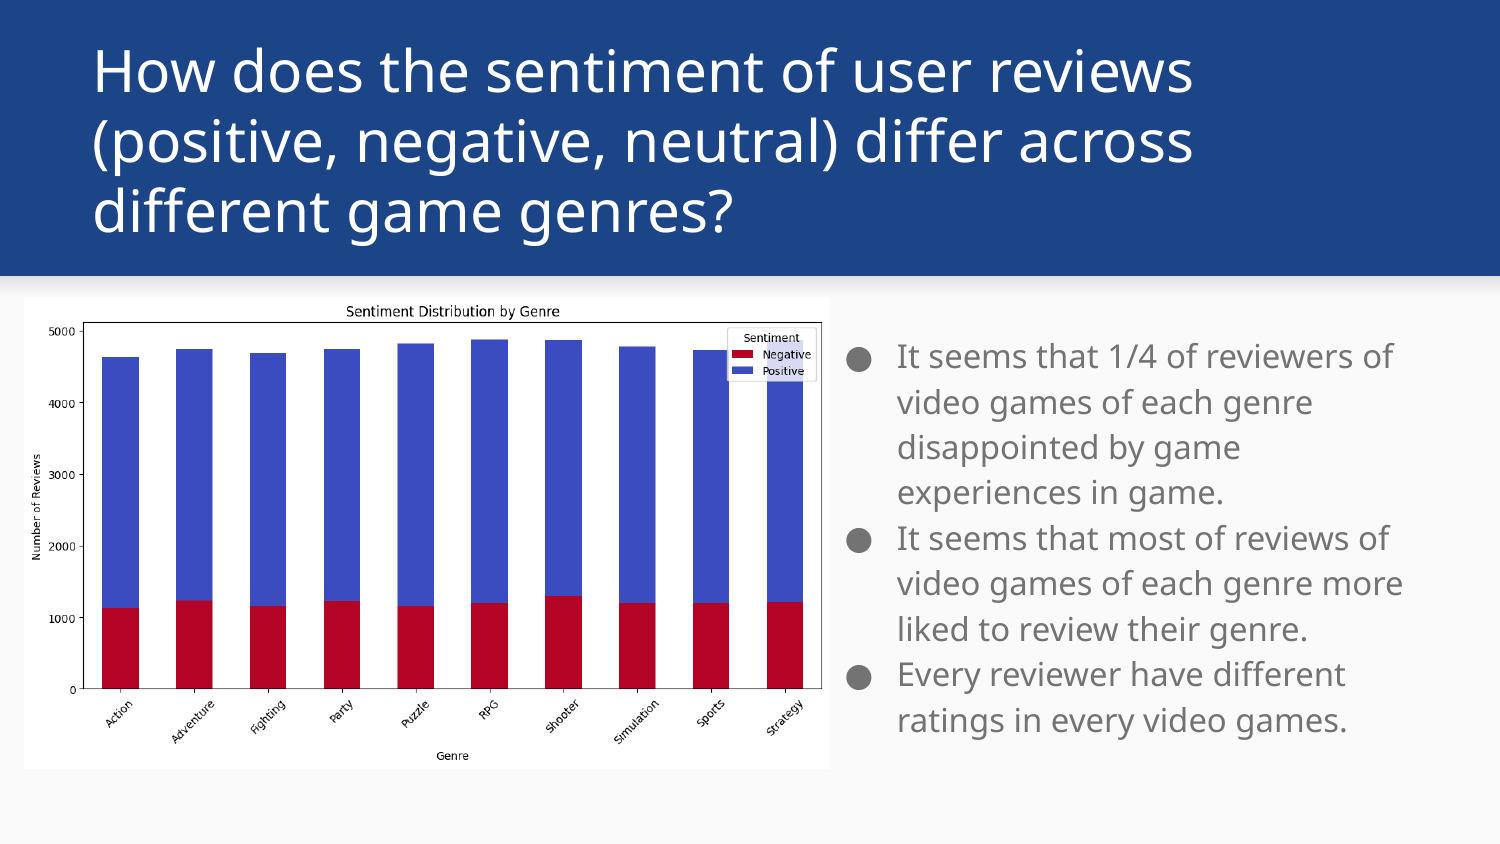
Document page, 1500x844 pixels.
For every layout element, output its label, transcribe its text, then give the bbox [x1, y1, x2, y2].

title How does the sentiment of user reviews (positive, negative, neutral) differ across different game genres? [77, 16, 1427, 260]
list It seems that 1/4 of reviewers of video games of each genre disappointed by game experiences in game. It seems that most of reviews of video games of each genre more liked to review their genre. Every reviewer have different ratings in every video games. [833, 314, 1427, 760]
picture [24, 296, 829, 769]
